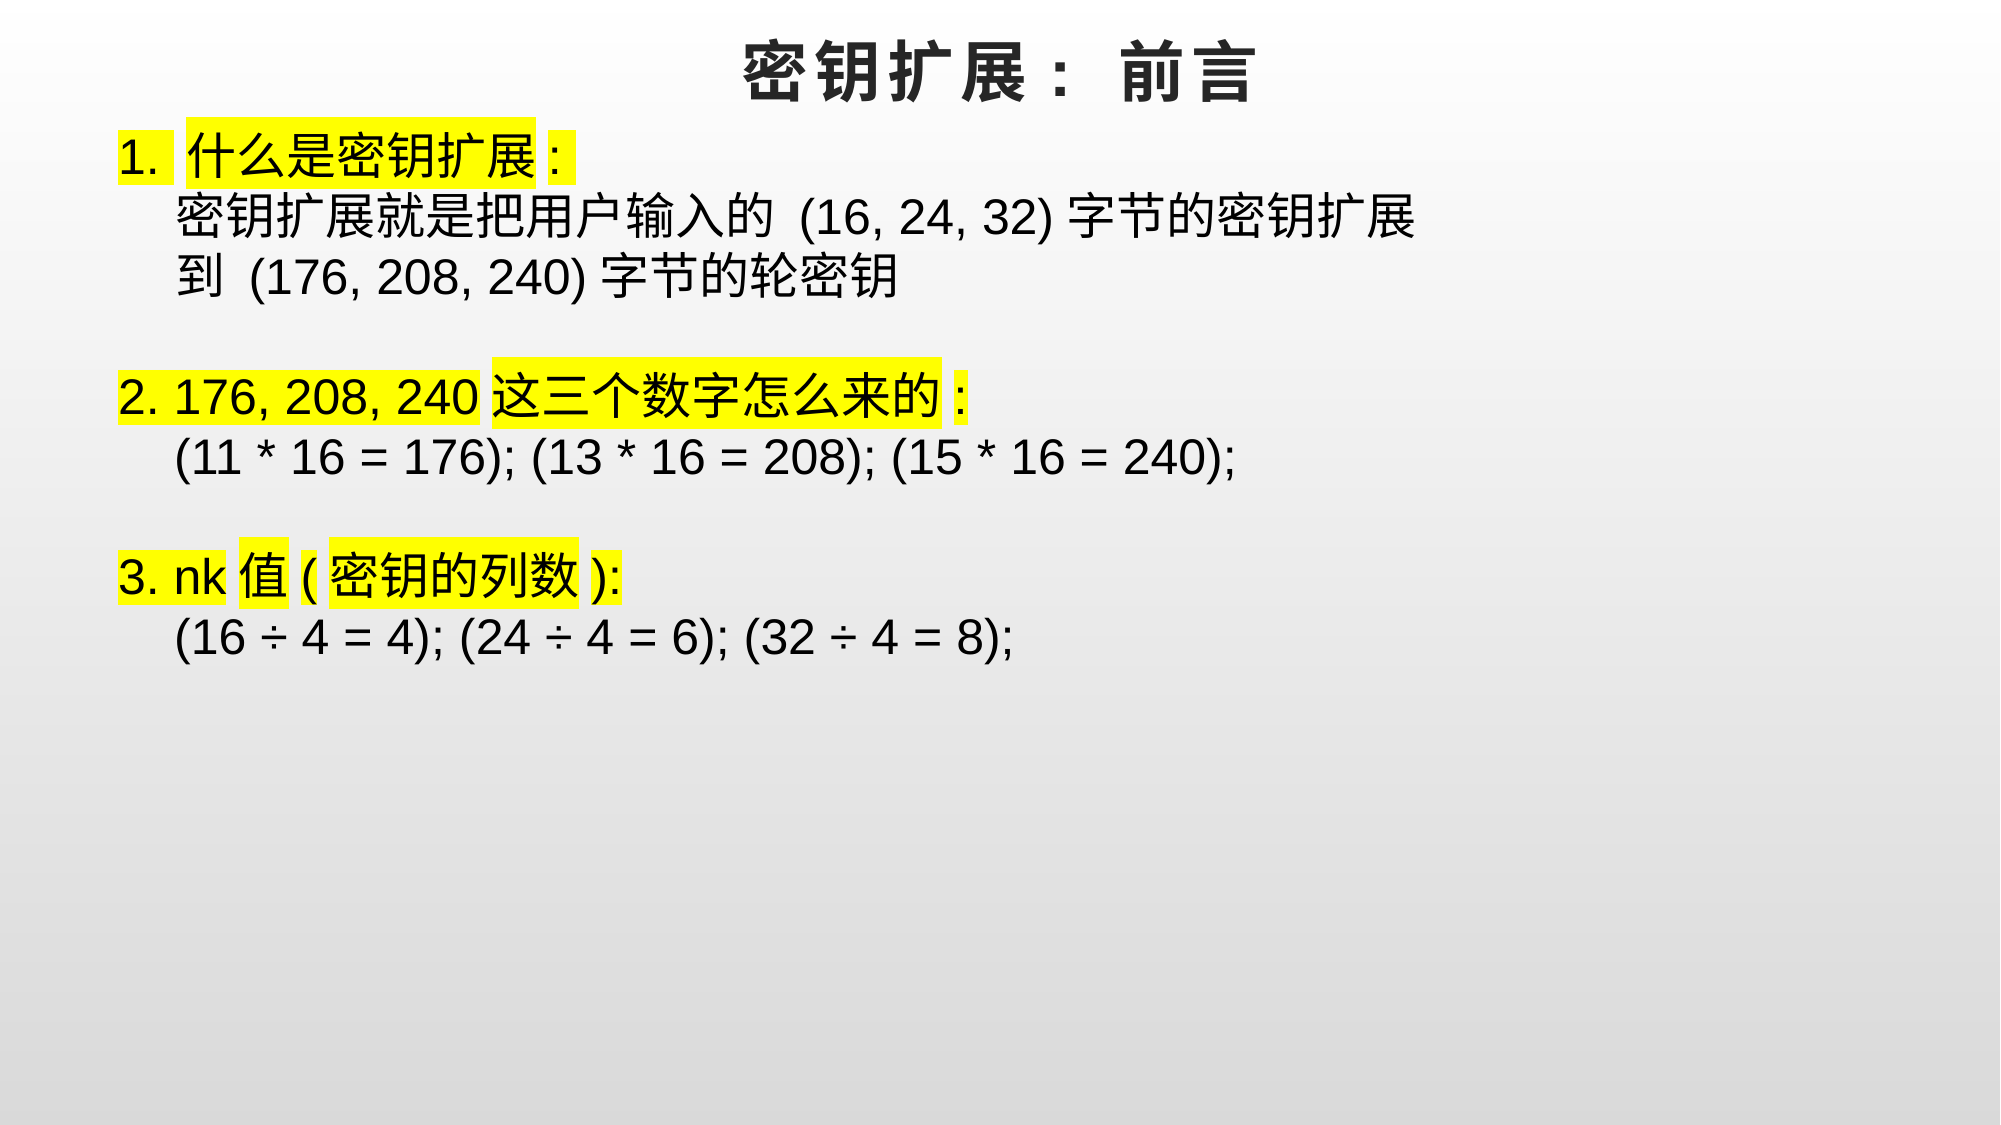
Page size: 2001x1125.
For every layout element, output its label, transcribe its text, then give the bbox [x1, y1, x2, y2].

text_box 1. 什么是密钥扩展: 密钥扩展就是把用户输入的 (16, 24, 32)字节的密钥扩展 到 (176, 208, 240)字节的轮密钥 2. 176, 208, 240这三个数字怎么来的: (11 * 16 = 176); (13 * 16 = 208); (15 * 16 = 240); 3. nk值(密钥的列数): (16 ÷ 4 = 4); (24 ÷ 4 = 6); (32 ÷ 4 = 8); [103, 117, 1897, 673]
title 密钥扩展: 前言 [196, 16, 1804, 117]
